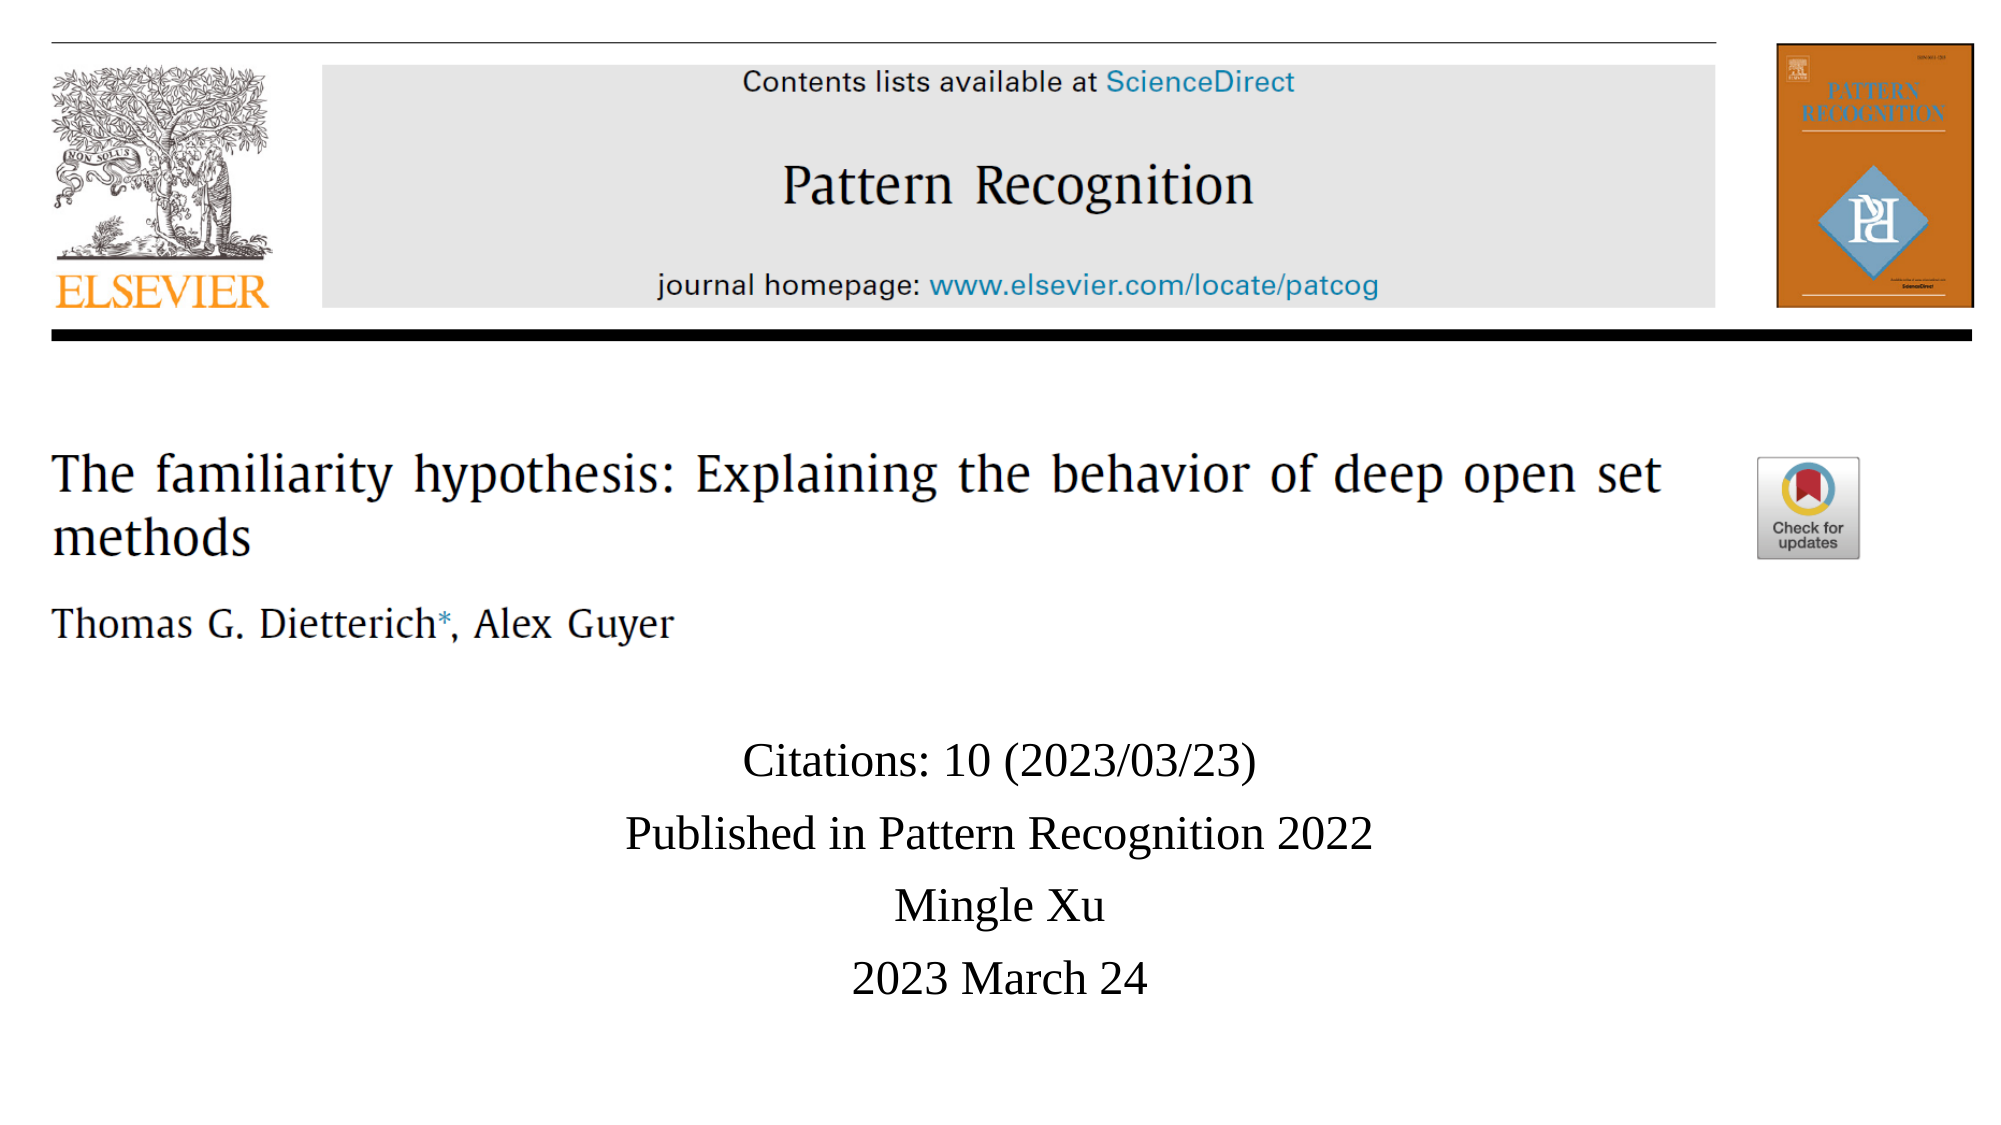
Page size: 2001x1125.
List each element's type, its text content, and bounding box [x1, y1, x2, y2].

subtitle Citations: 10 (2023/03/23) Published in Pattern Recognition 2022 Mingle Xu 2023 March 24 [249, 727, 1750, 1014]
picture [0, 10, 2000, 668]
